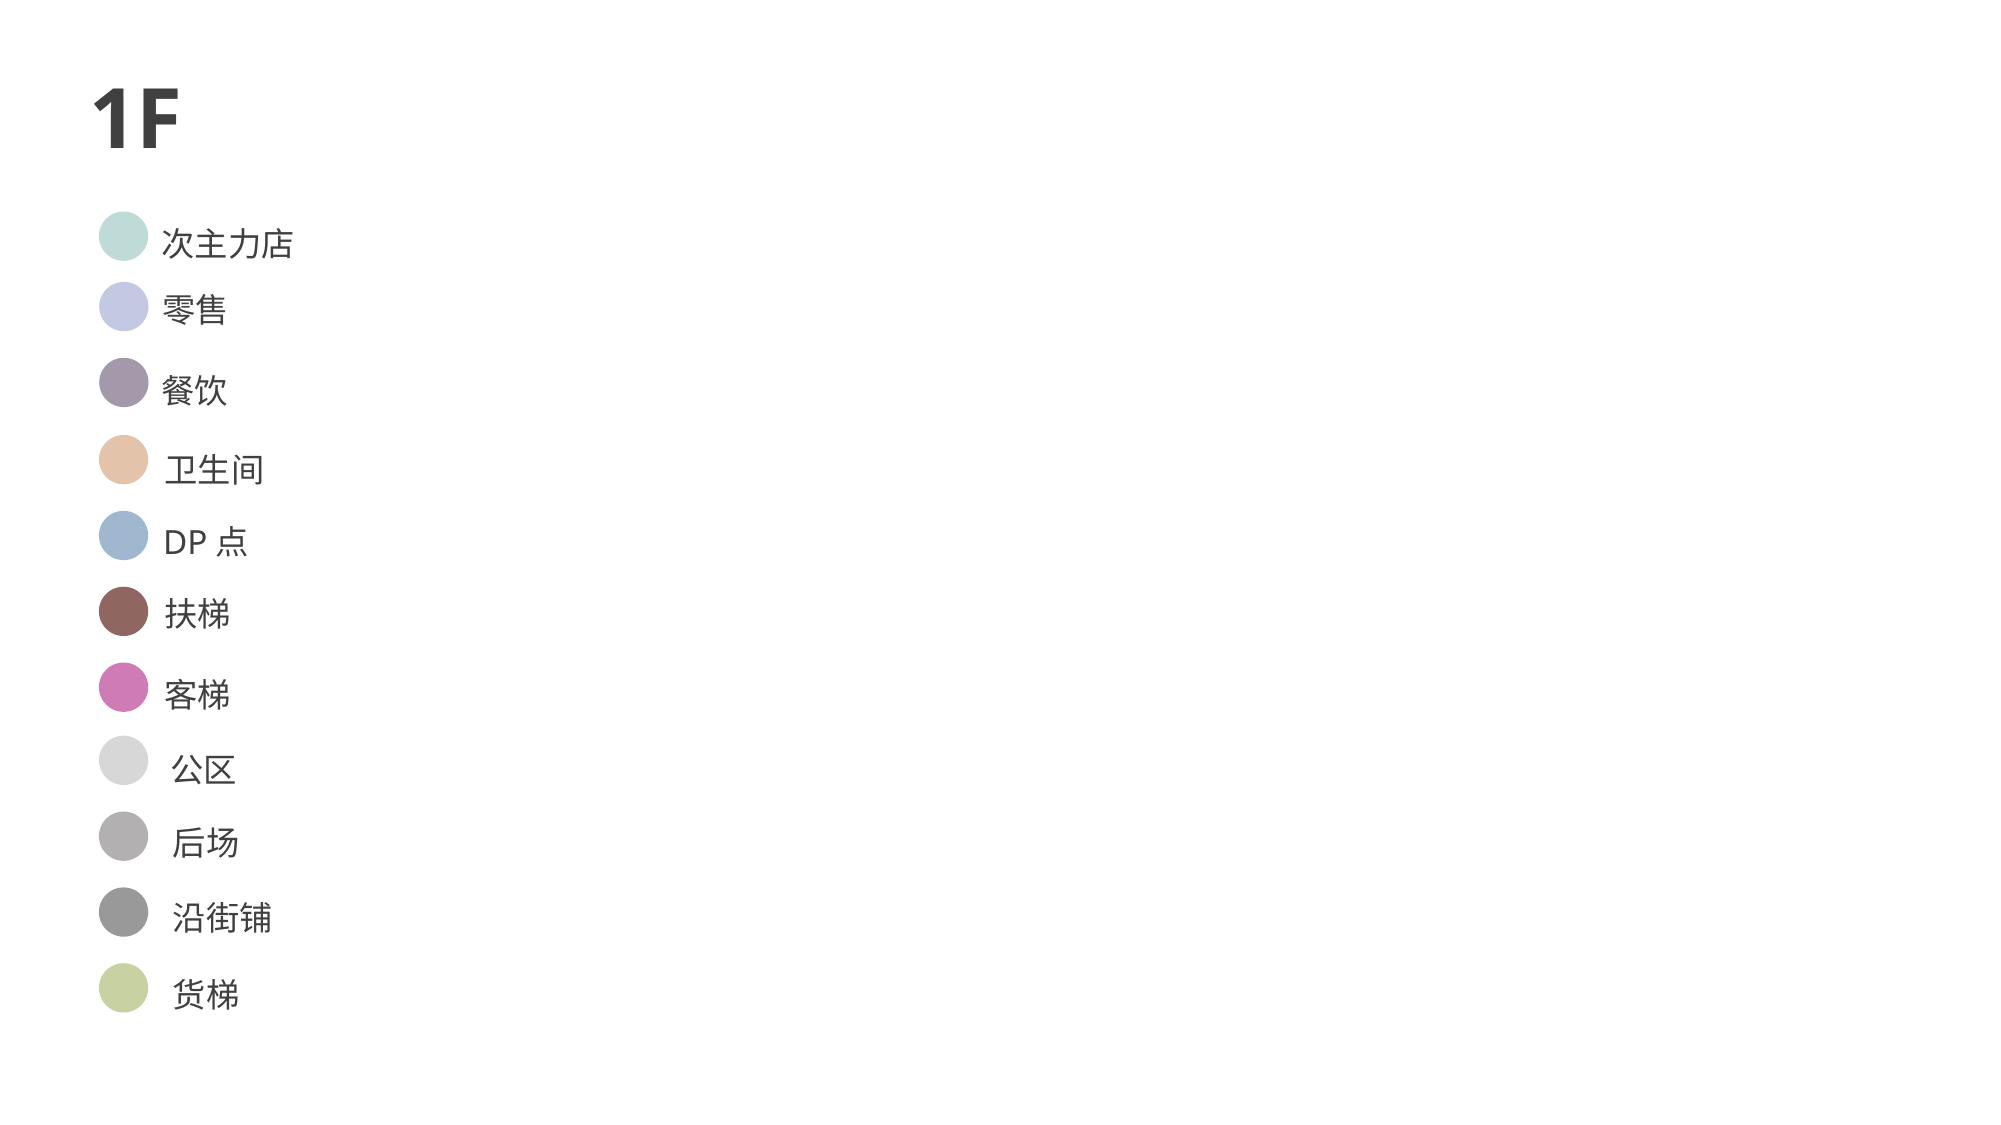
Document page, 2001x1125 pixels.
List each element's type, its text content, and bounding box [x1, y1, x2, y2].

text_box 后场 [158, 795, 330, 870]
text_box DP点 [148, 493, 320, 569]
text_box [98, 280, 147, 333]
text_box 1F [74, 57, 242, 173]
text_box [97, 661, 149, 713]
text_box 餐饮 [146, 343, 249, 418]
text_box [97, 433, 149, 486]
text_box [97, 962, 150, 1014]
text_box 零售 [147, 271, 249, 337]
text_box 公区 [155, 721, 330, 797]
text_box [97, 810, 150, 862]
text_box 客梯 [149, 646, 340, 722]
text_box 次主力店 [146, 195, 337, 271]
text_box 货梯 [158, 947, 348, 1022]
text_box 沿街铺 [158, 870, 348, 945]
text_box [97, 585, 149, 638]
text_box [97, 509, 148, 562]
text_box [97, 886, 150, 938]
text_box [98, 356, 146, 409]
text_box 扶梯 [149, 565, 340, 641]
text_box [97, 210, 146, 262]
text_box 卫生间 [149, 421, 325, 497]
text_box [97, 734, 150, 786]
